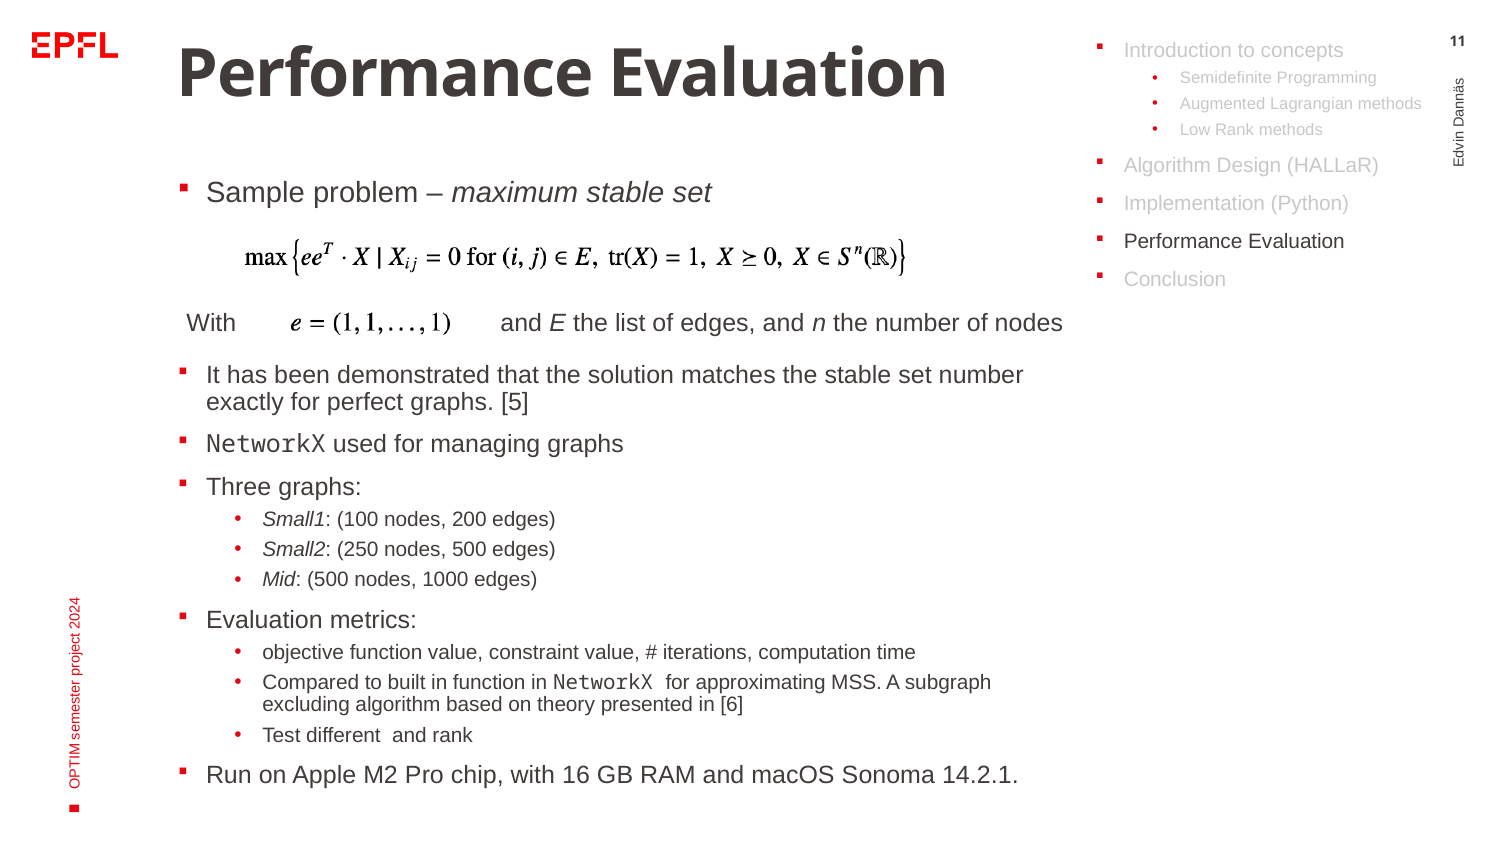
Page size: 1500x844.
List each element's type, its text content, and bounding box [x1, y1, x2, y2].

picture [21, 21, 129, 69]
title Performance Evaluation [147, 39, 1021, 216]
text_box With and E the list of edges, and n the number of nodes [171, 298, 1079, 344]
slide_number OPTIM semester project 2024 [0, 256, 149, 805]
picture [233, 230, 911, 283]
picture [287, 303, 454, 338]
text_box Introduction to concepts Semidefinite Programming Augmented Lagrangian methods Low Rank methods Algorithm Design (HALLaR) Implementation (Python) Performance Evaluation Conclusion [1066, 31, 1500, 703]
